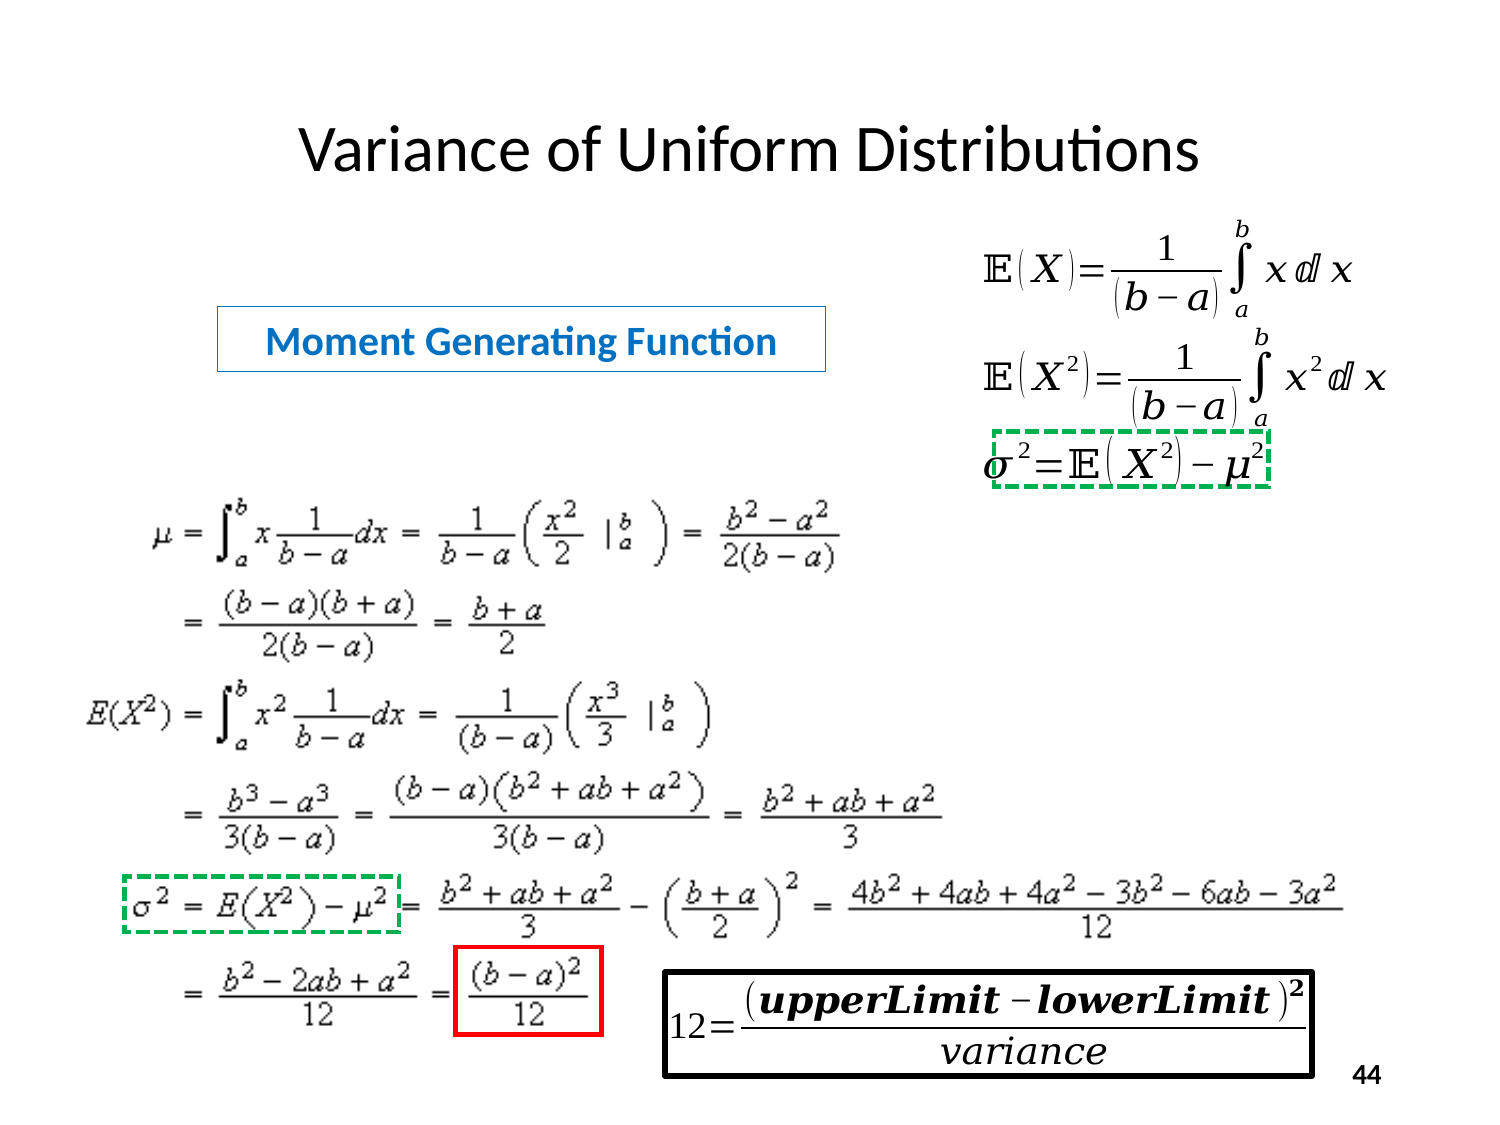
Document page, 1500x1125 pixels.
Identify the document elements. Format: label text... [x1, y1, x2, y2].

picture [68, 475, 1365, 1043]
title Variance of Uniform Distributions [103, 59, 1397, 241]
slide_number 44 [1059, 1042, 1397, 1103]
text_box Moment Generating Function [217, 306, 826, 372]
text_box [982, 215, 1388, 489]
